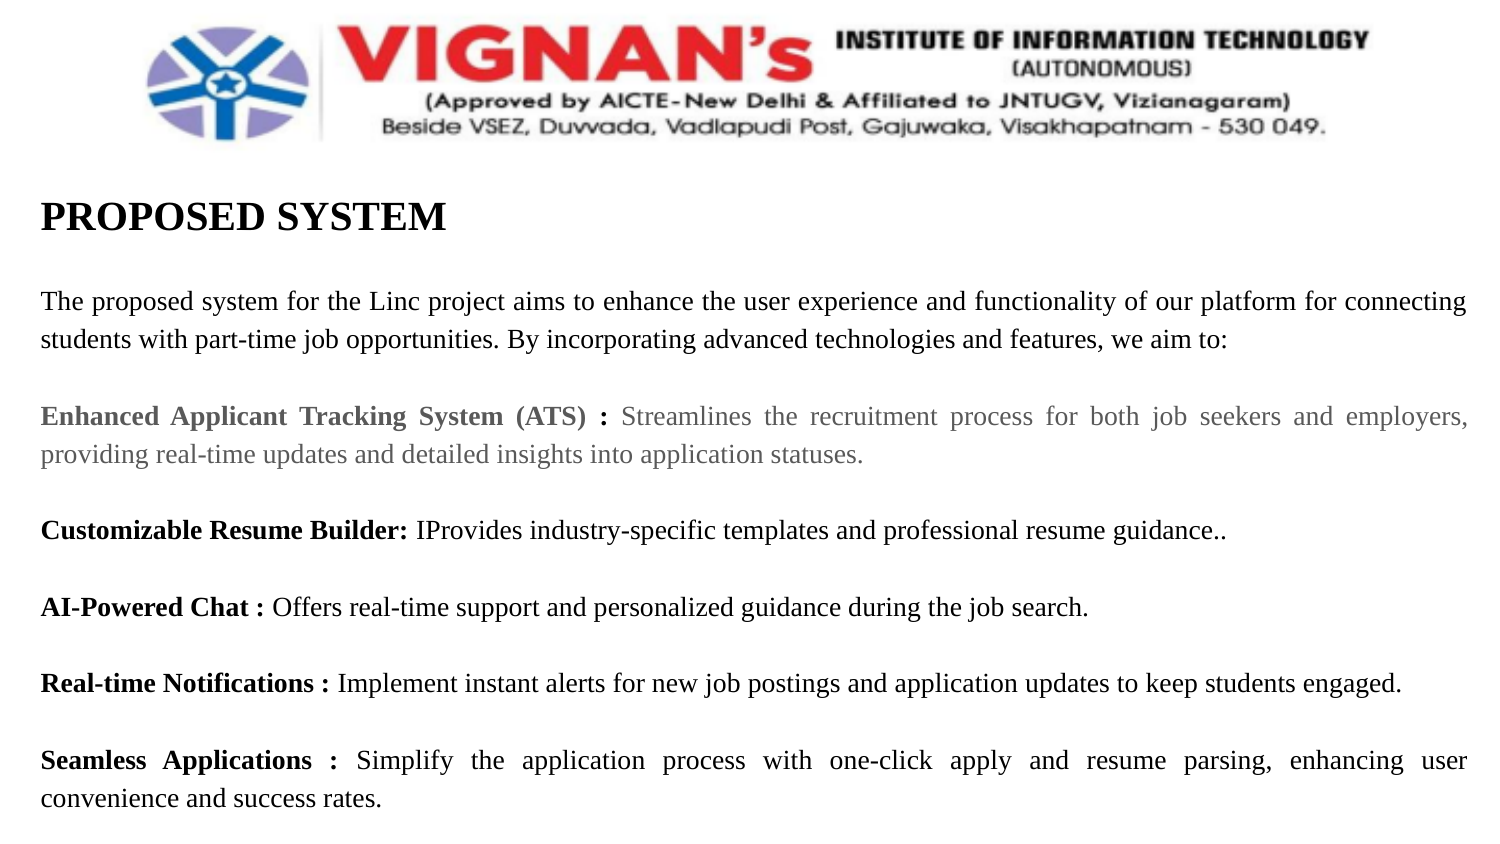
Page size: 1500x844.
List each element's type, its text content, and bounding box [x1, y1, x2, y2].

list PROPOSED SYSTEM The proposed system for the Linc project aims to enhance the user experience and functionality of our platform for connecting students with part-time job opportunities. By incorporating advanced technologies and features, we aim to: Enhanced Applicant Tracking System (ATS) : Streamlines the recruitment process for both job seekers and employers, providing real-time updates and detailed insights into application statuses. Customizable Resume Builder: IProvides industry-specific templates and professional resume guidance.. AI-Powered Chat : Offers real-time support and personalized guidance during the job search. Real-time Notifications : Implement instant alerts for new job postings and application updates to keep students engaged. Seamless Applications : Simplify the application process with one-click apply and resume parsing, enhancing user convenience and success rates. [25, 166, 1485, 842]
picture [50, 2, 1450, 170]
